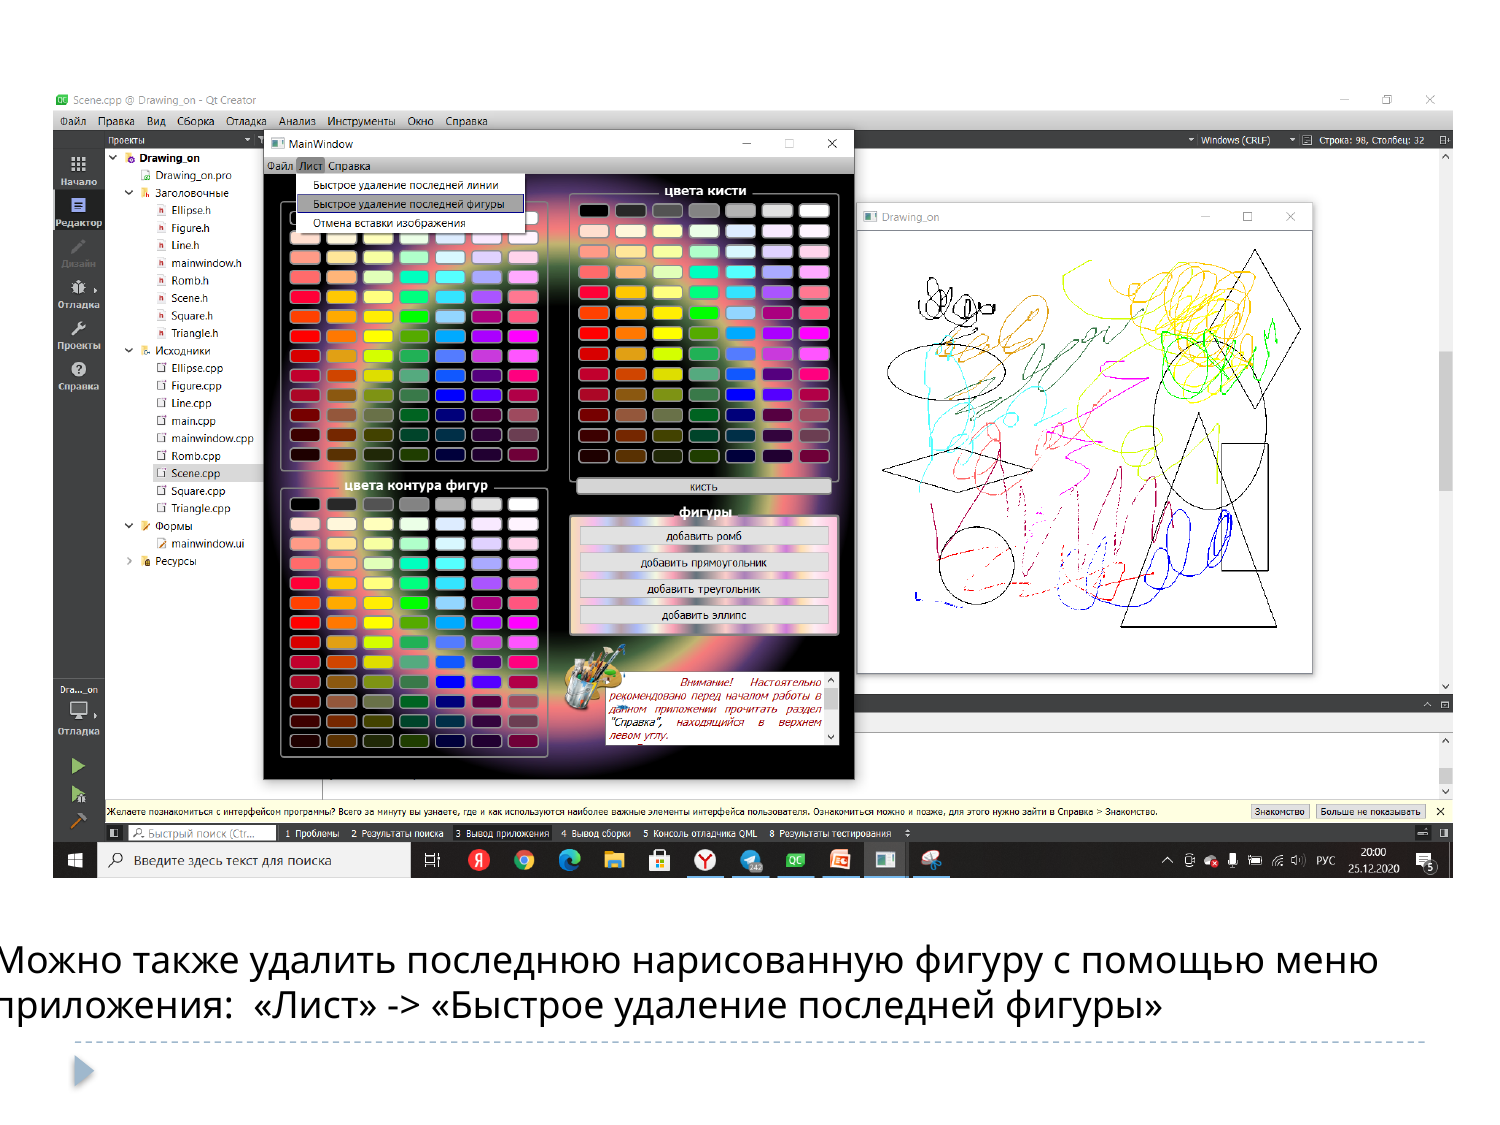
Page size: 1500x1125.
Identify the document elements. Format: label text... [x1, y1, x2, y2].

picture [52, 89, 1453, 878]
text_box Можно также удалить последнюю нарисованную фигуру с помощью меню приложения: «Лист» -> «Быстрое удаление последней фигуры» [0, 928, 1405, 1034]
